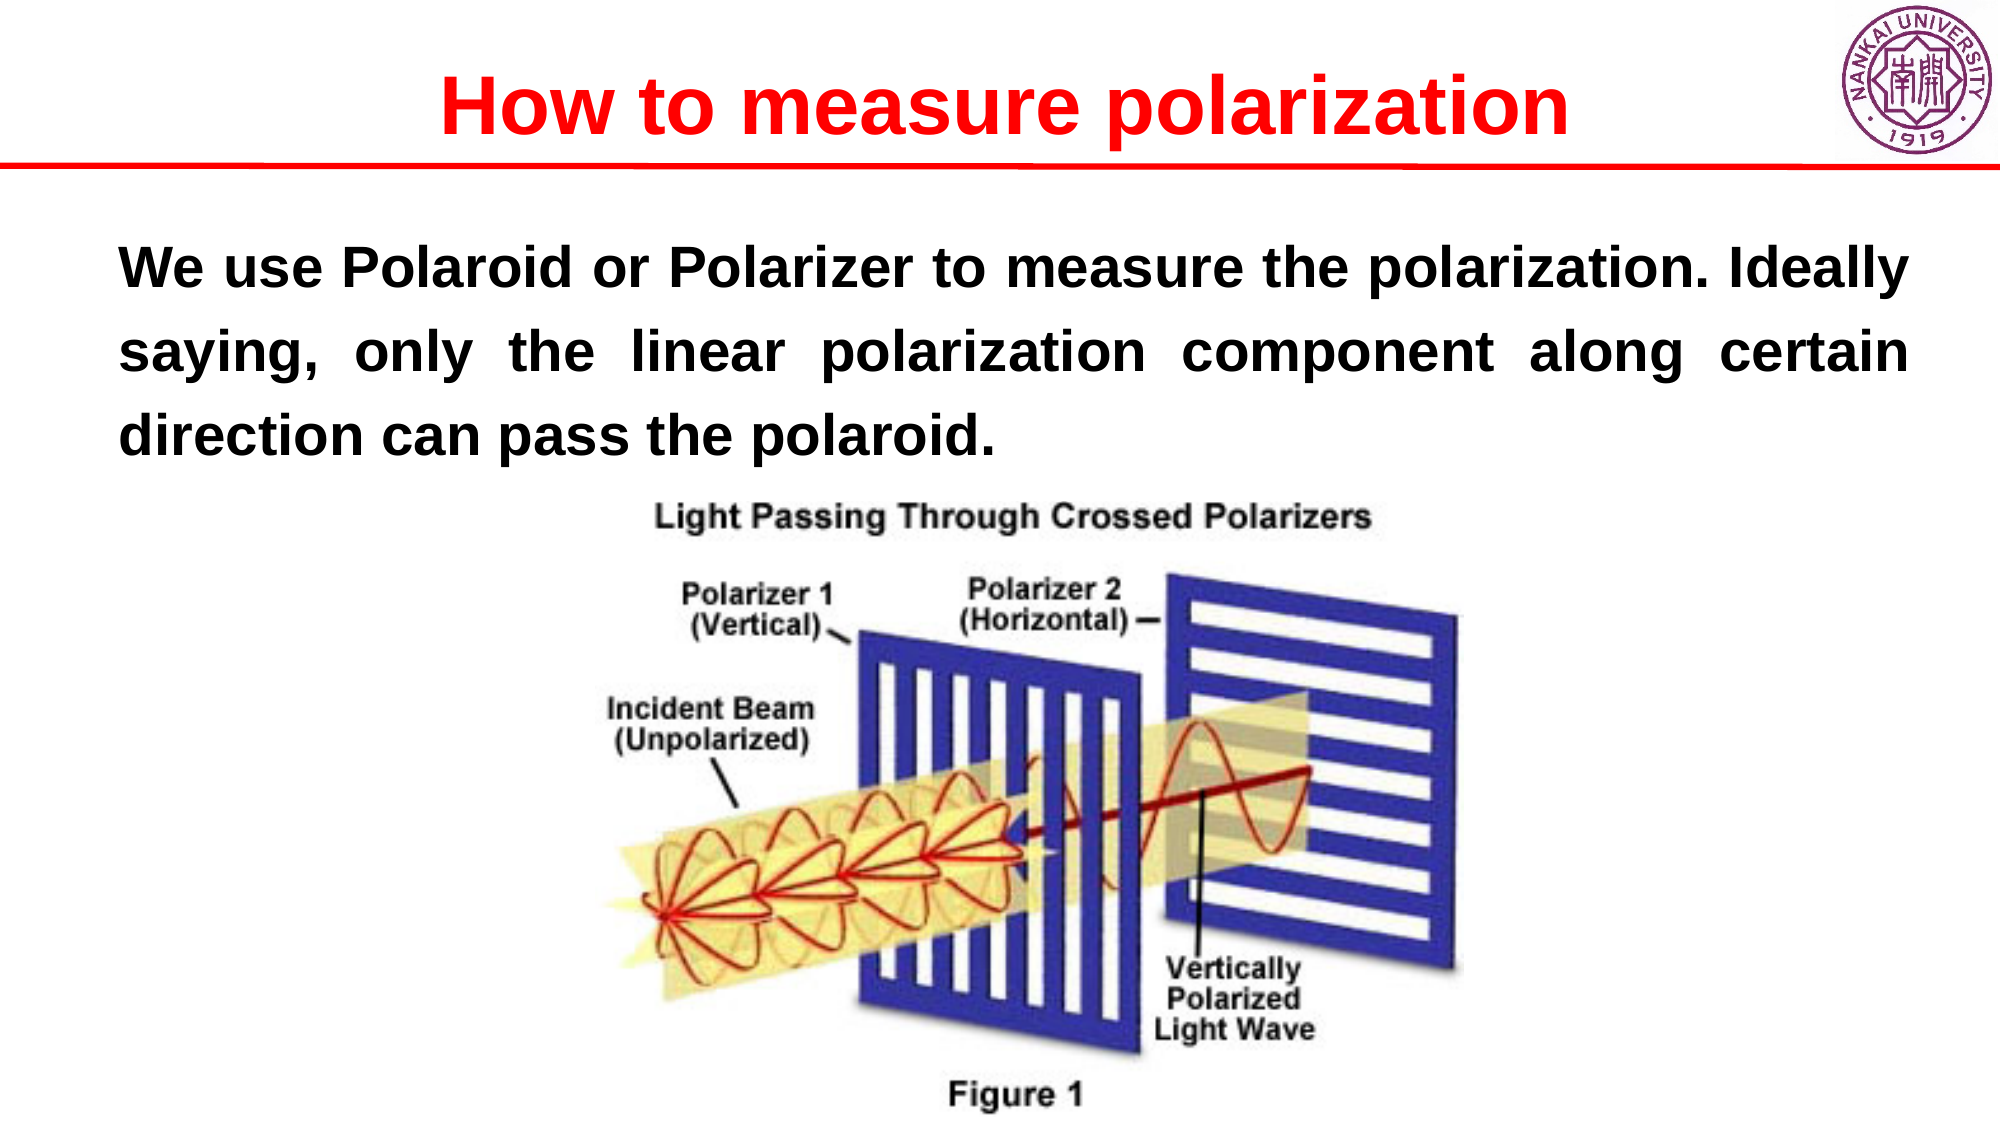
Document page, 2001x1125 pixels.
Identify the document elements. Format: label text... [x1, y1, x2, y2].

text_box We use Polaroid or Polarizer to measure the polarization. Ideally saying, only the linear polarization component along certain direction can pass the polaroid. [104, 207, 1928, 610]
picture [1835, 0, 1998, 161]
picture [595, 501, 1464, 1117]
text_box How to measure polarization [324, 7, 1688, 195]
